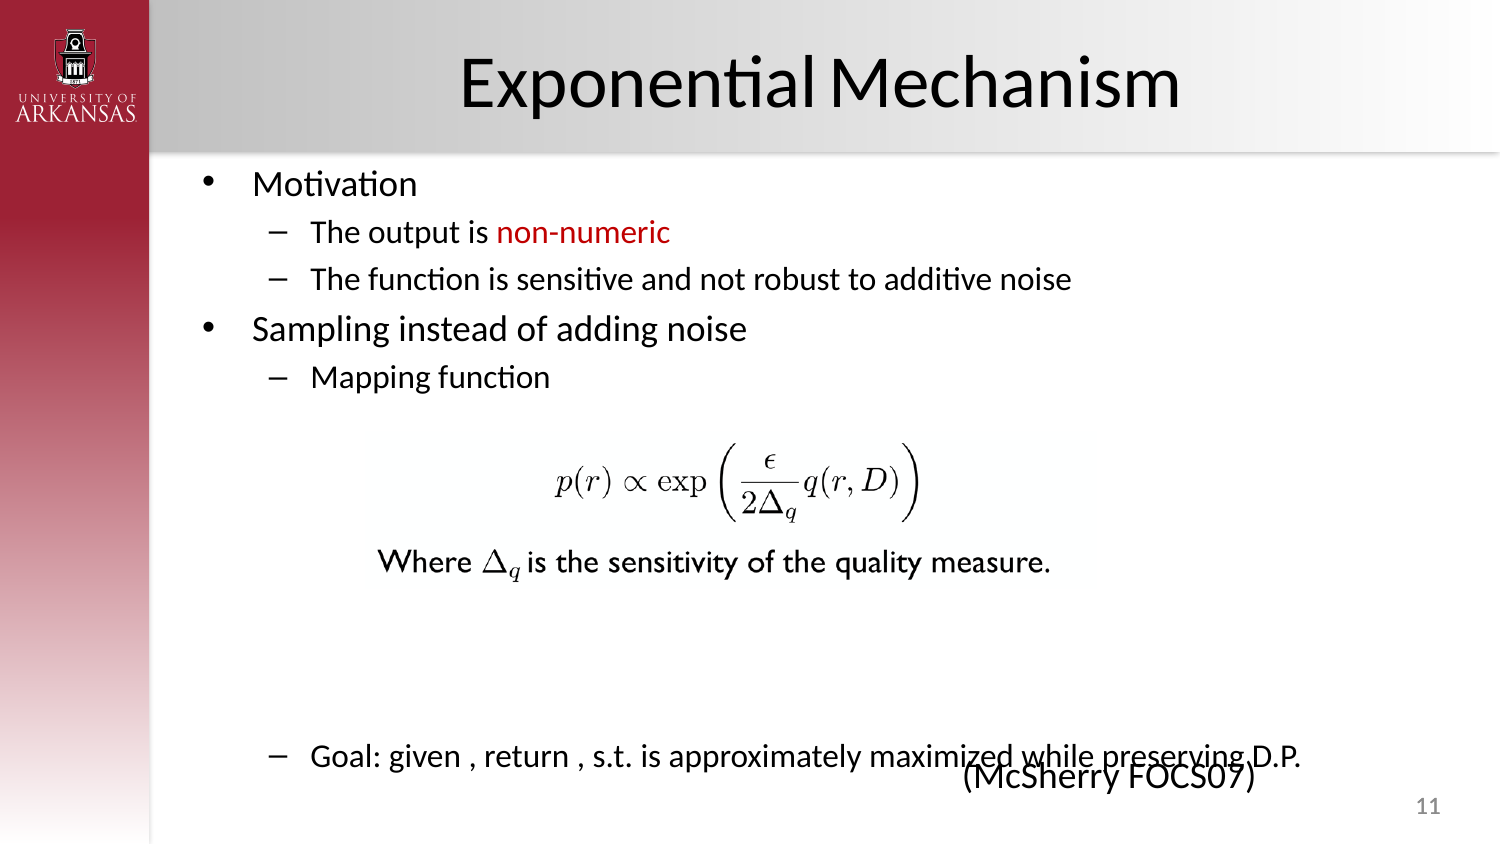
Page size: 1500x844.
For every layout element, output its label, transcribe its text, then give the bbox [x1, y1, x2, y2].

slide_number 11 [1105, 782, 1456, 827]
text_box (McSherry FOCS07) [947, 743, 1272, 804]
picture [15, 29, 137, 122]
title Exponential Mechanism [187, 23, 1456, 132]
picture [365, 431, 1098, 589]
